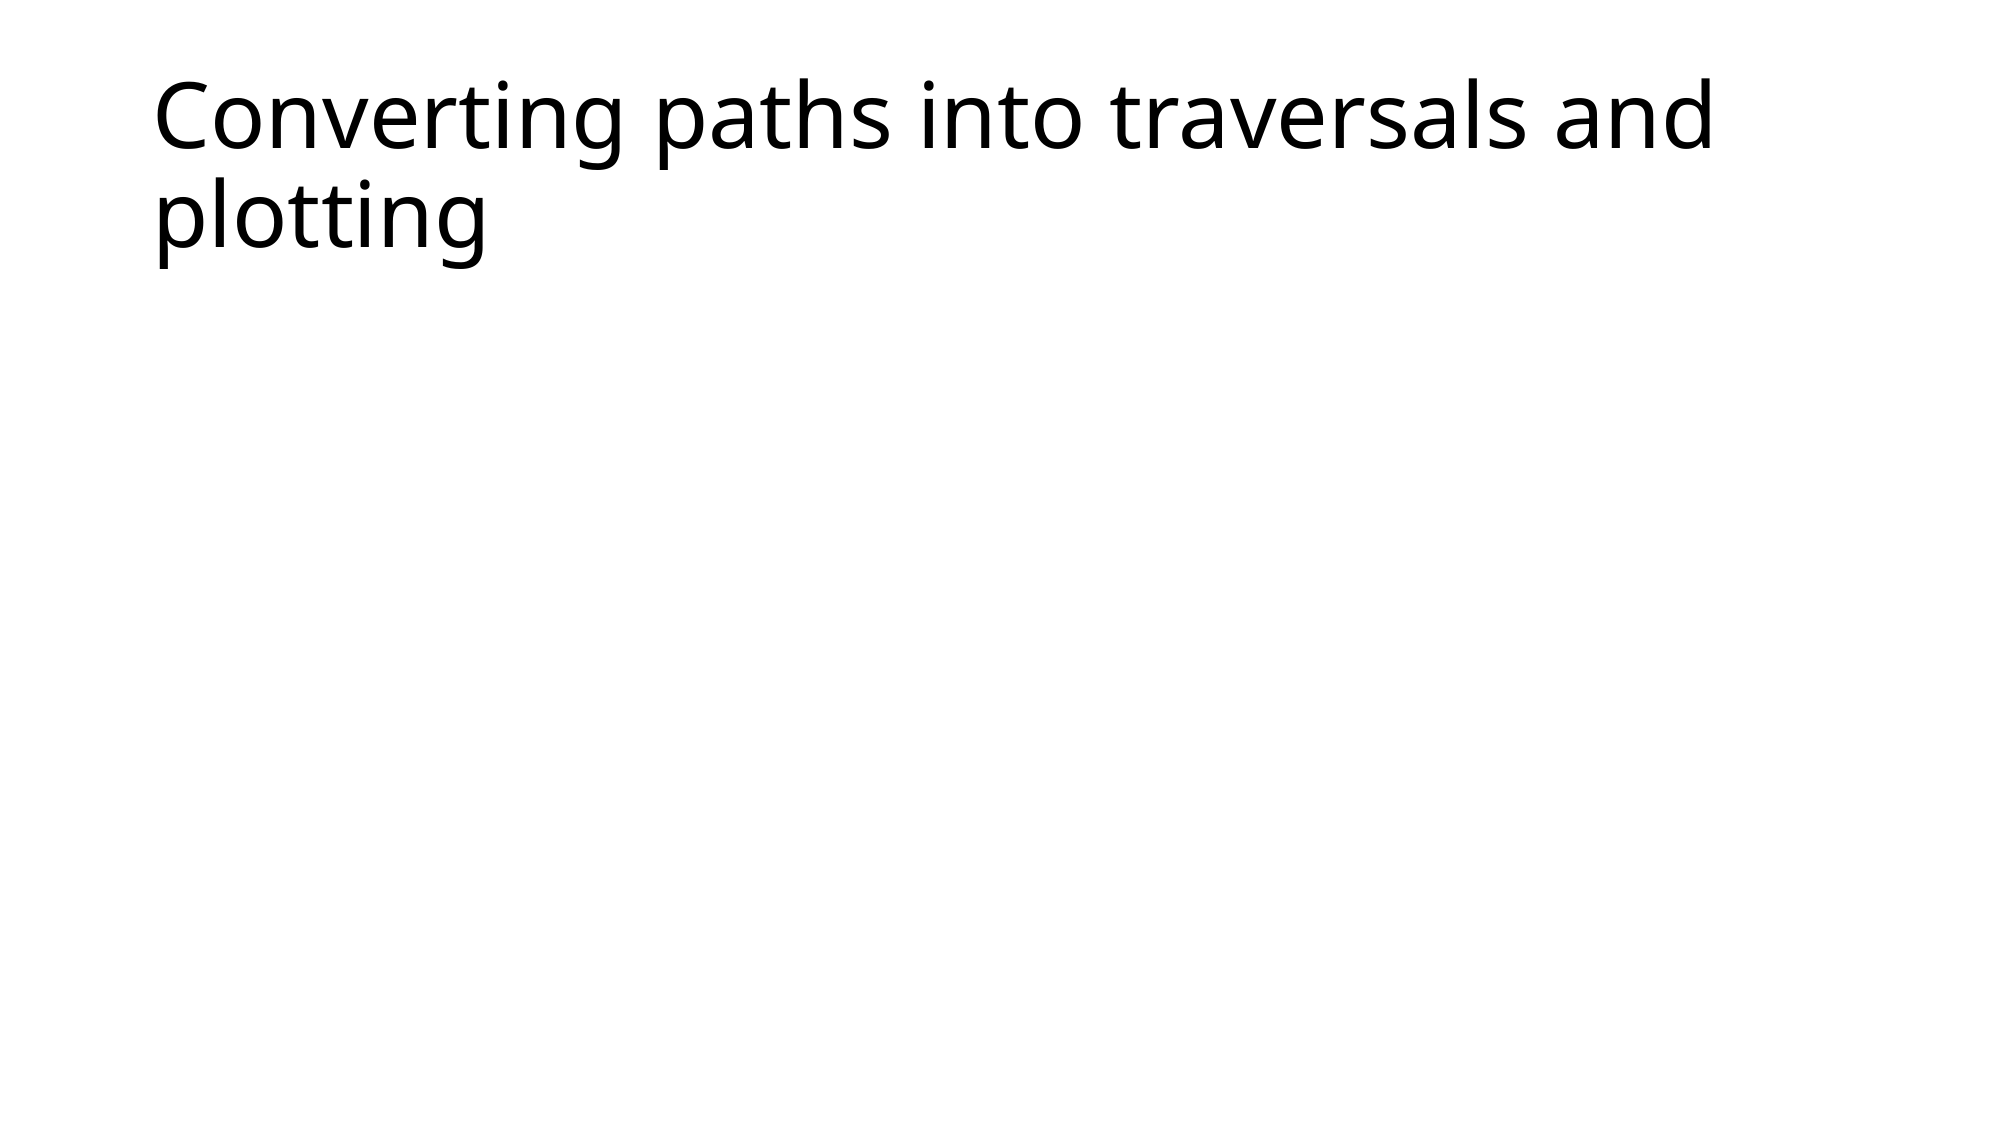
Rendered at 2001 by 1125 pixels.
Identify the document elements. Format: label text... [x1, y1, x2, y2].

title Converting paths into traversals and plotting [137, 59, 1863, 278]
